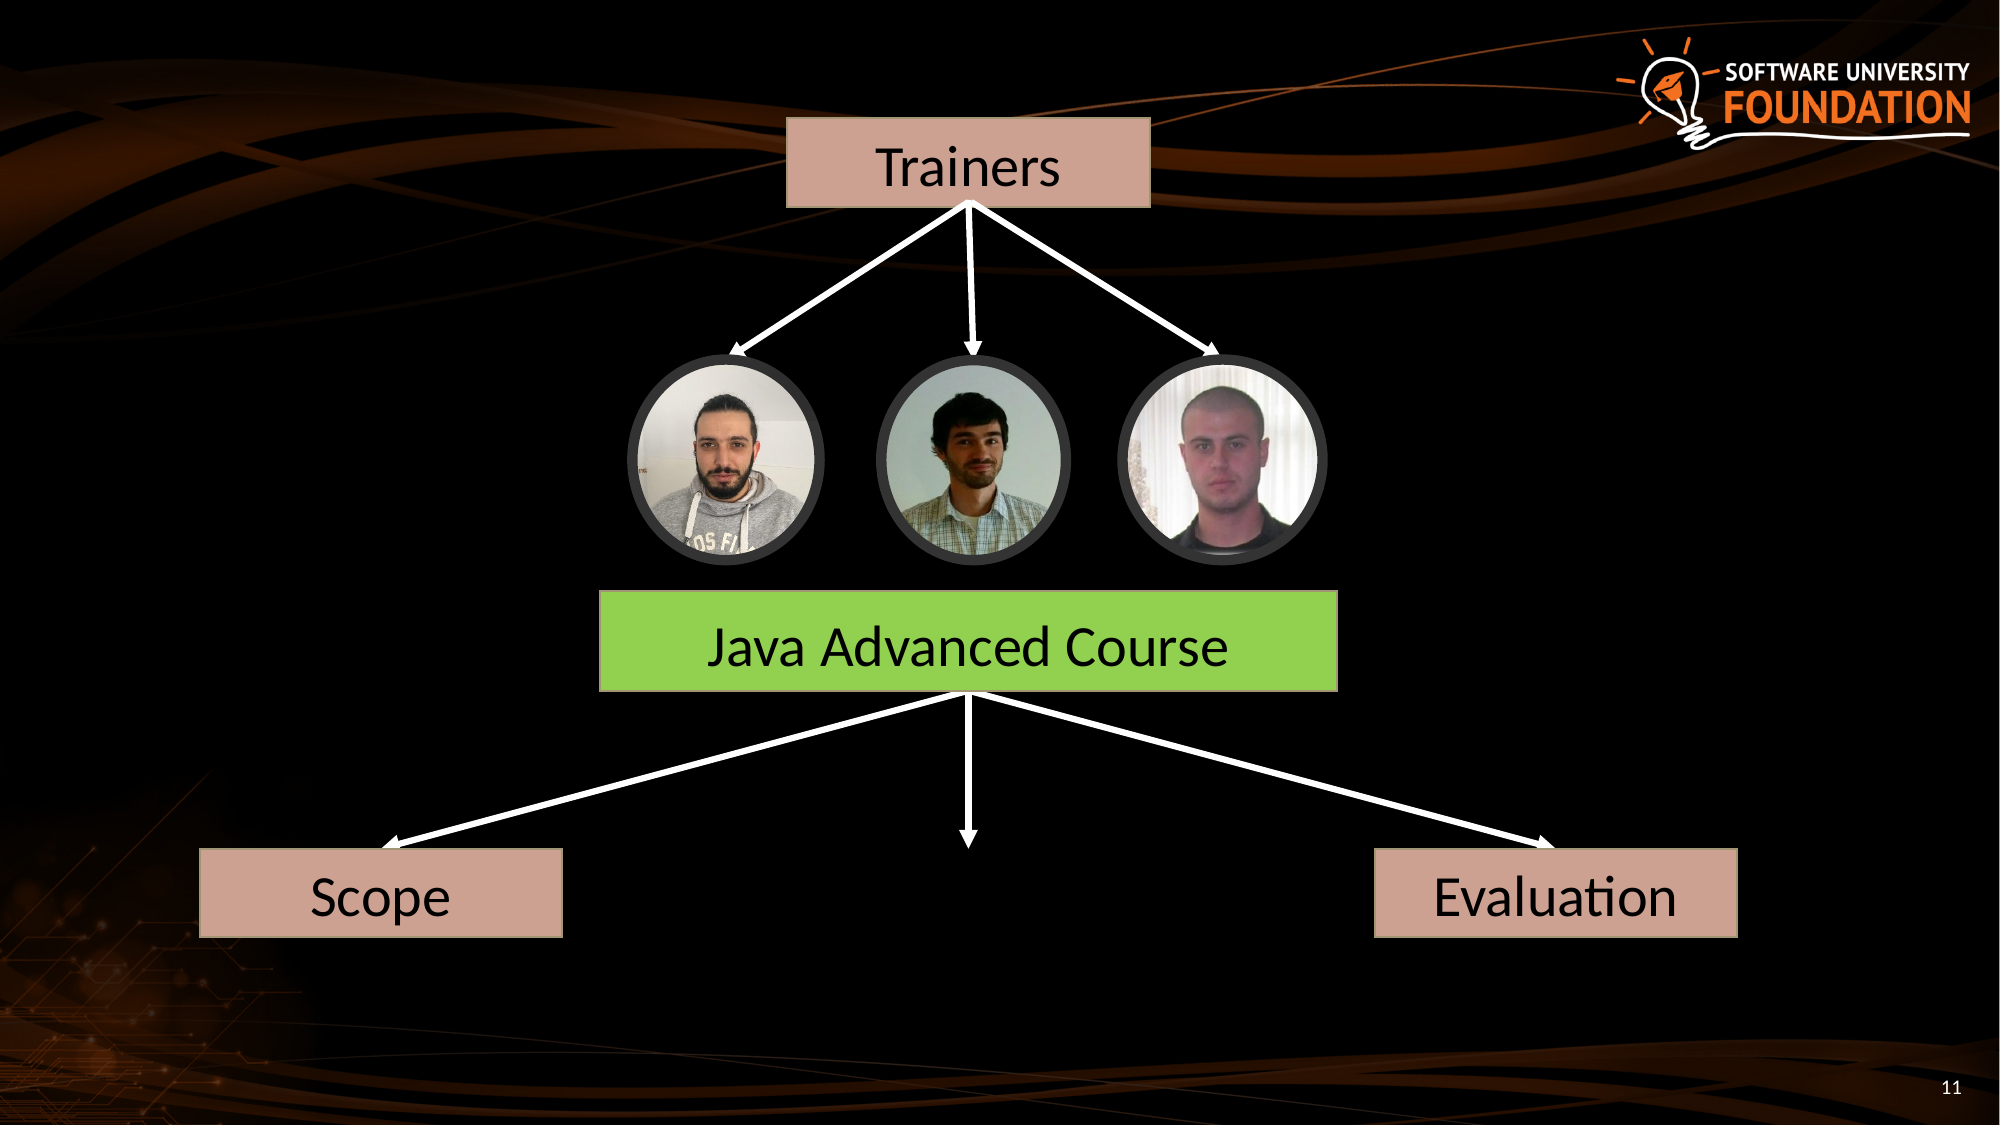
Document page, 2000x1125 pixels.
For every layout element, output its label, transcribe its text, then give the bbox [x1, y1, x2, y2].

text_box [968, 690, 1556, 849]
text_box Java Advanced Course [599, 590, 1338, 690]
picture [0, 0, 2000, 1125]
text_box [971, 201, 1223, 360]
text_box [380, 690, 968, 849]
text_box Scope [199, 848, 563, 938]
text_box Evaluation [1374, 848, 1738, 938]
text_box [725, 201, 969, 360]
slide_number 11 [1897, 1070, 1968, 1103]
text_box Trainers [786, 117, 1151, 201]
